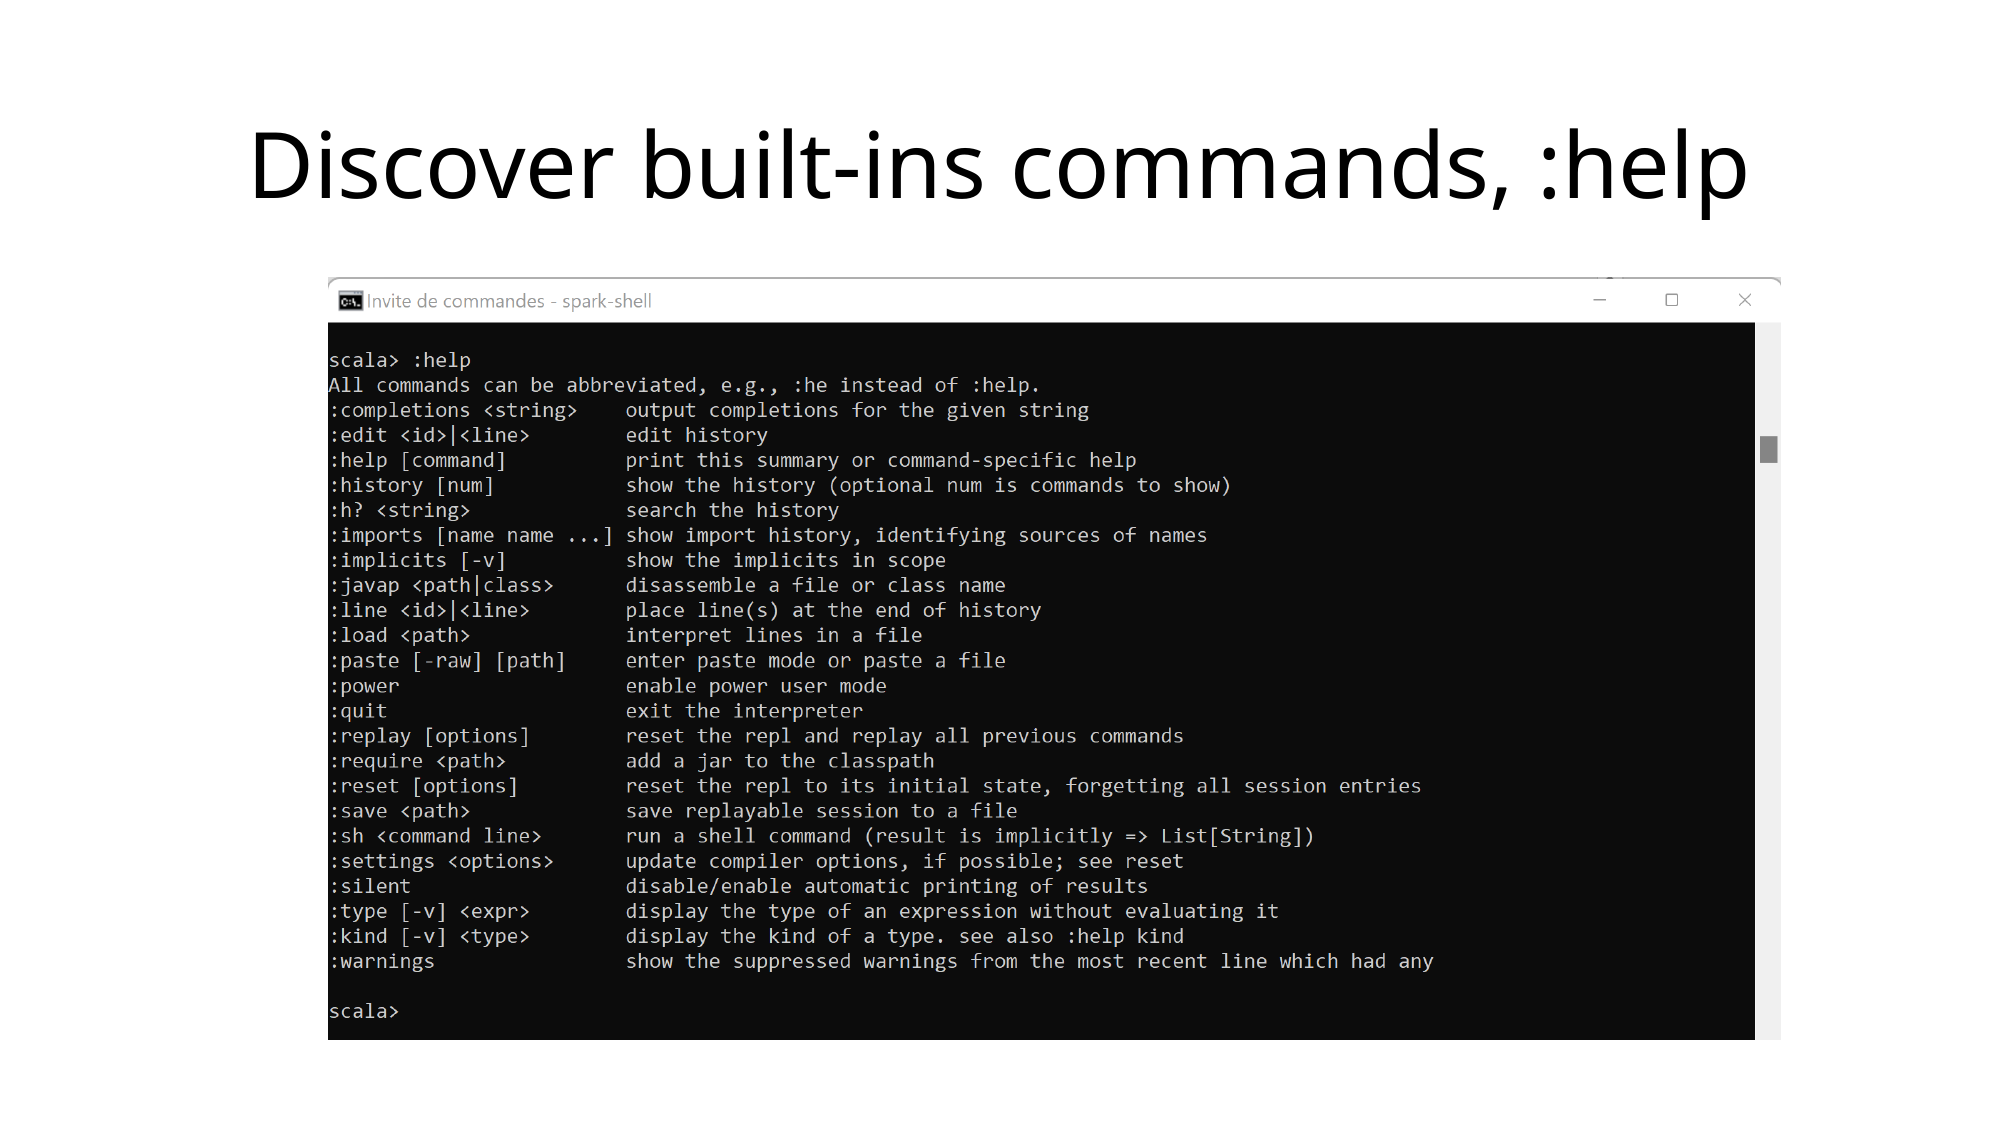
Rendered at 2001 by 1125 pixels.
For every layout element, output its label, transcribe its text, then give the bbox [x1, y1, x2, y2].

title Discover built-ins commands, :help [137, 59, 1863, 278]
picture [328, 277, 1781, 1040]
